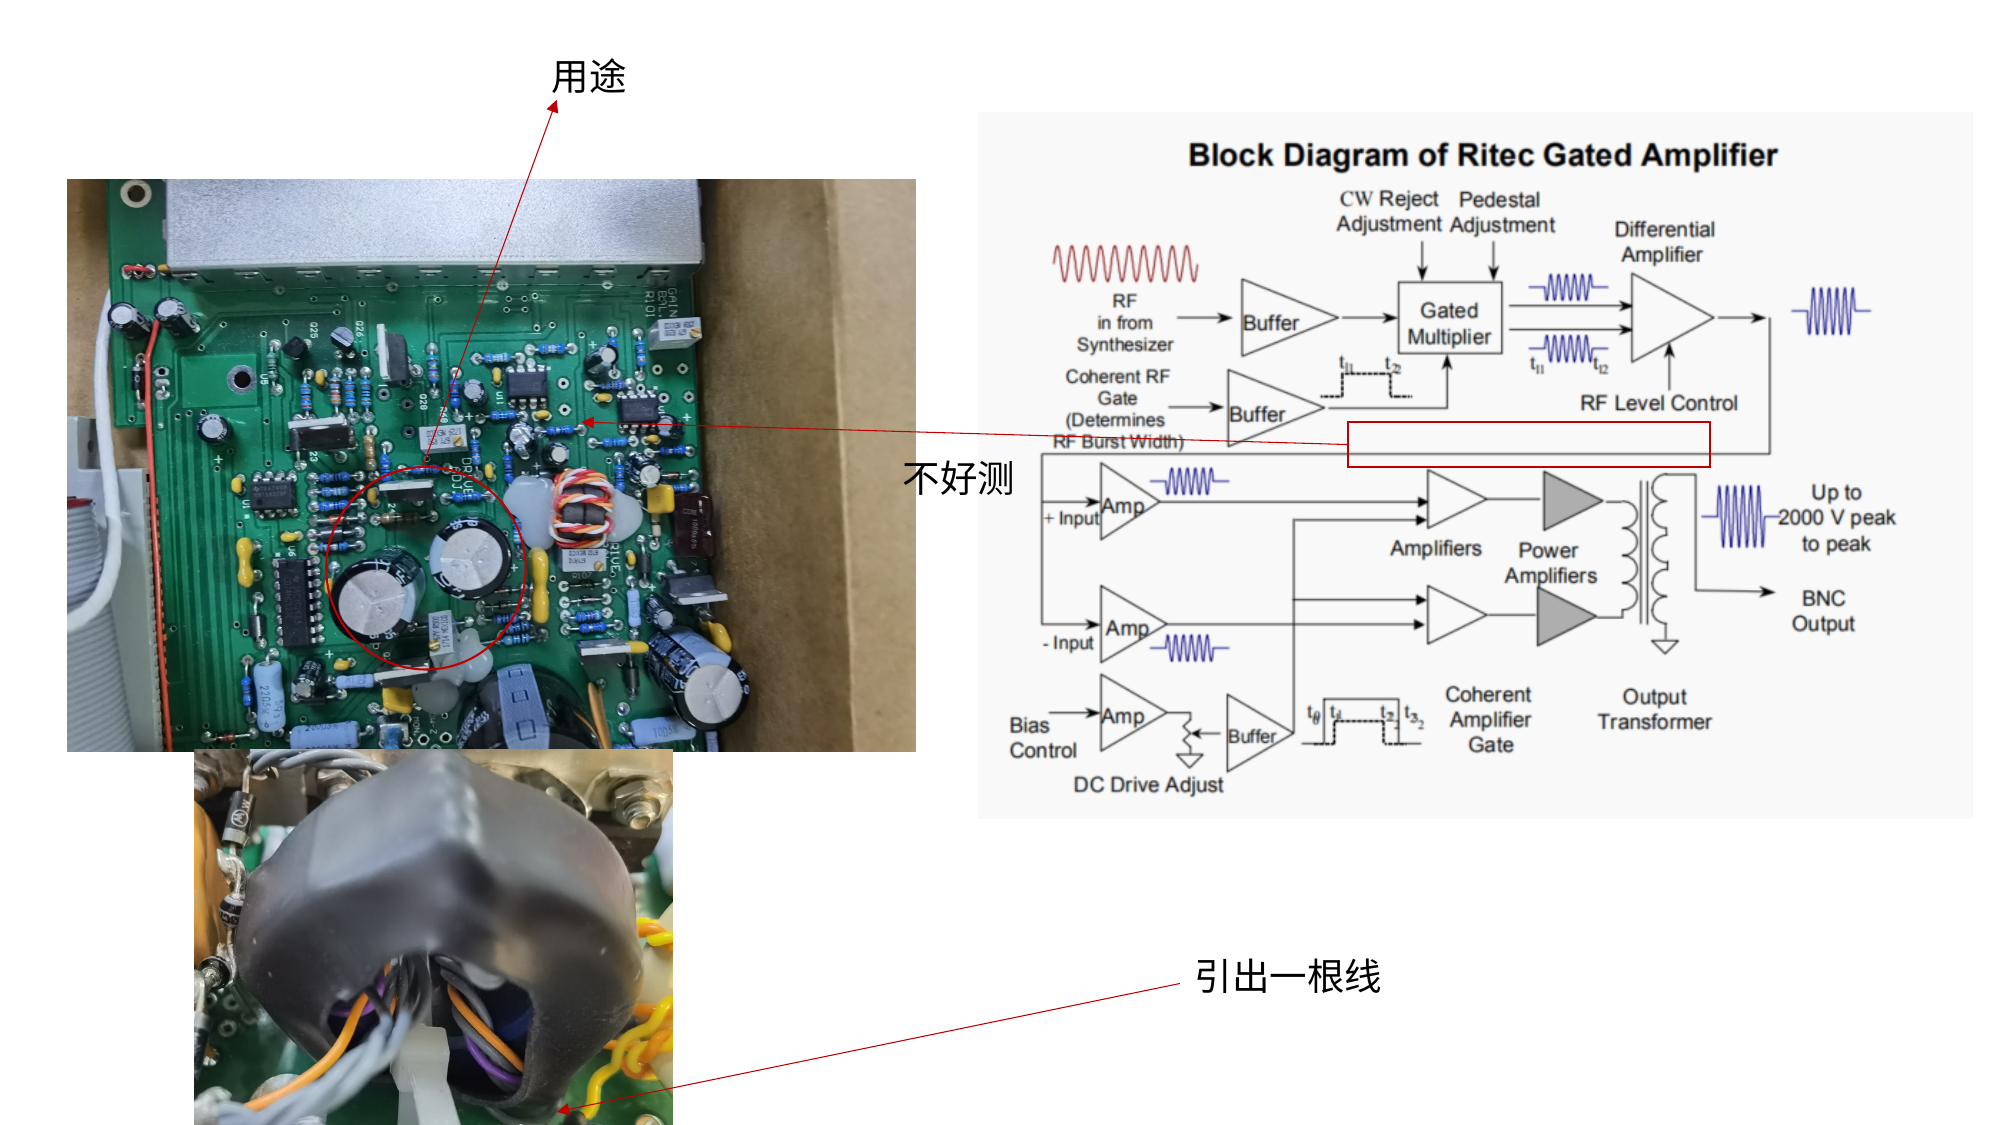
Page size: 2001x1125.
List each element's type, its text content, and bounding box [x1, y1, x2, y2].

text_box 引出一根线 [1179, 945, 1453, 1006]
picture [978, 111, 1973, 819]
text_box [556, 983, 1180, 1112]
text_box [581, 422, 1349, 445]
text_box 不好测 [916, 447, 978, 507]
text_box 用途 [536, 45, 809, 105]
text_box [423, 99, 557, 466]
picture [67, 179, 916, 1125]
